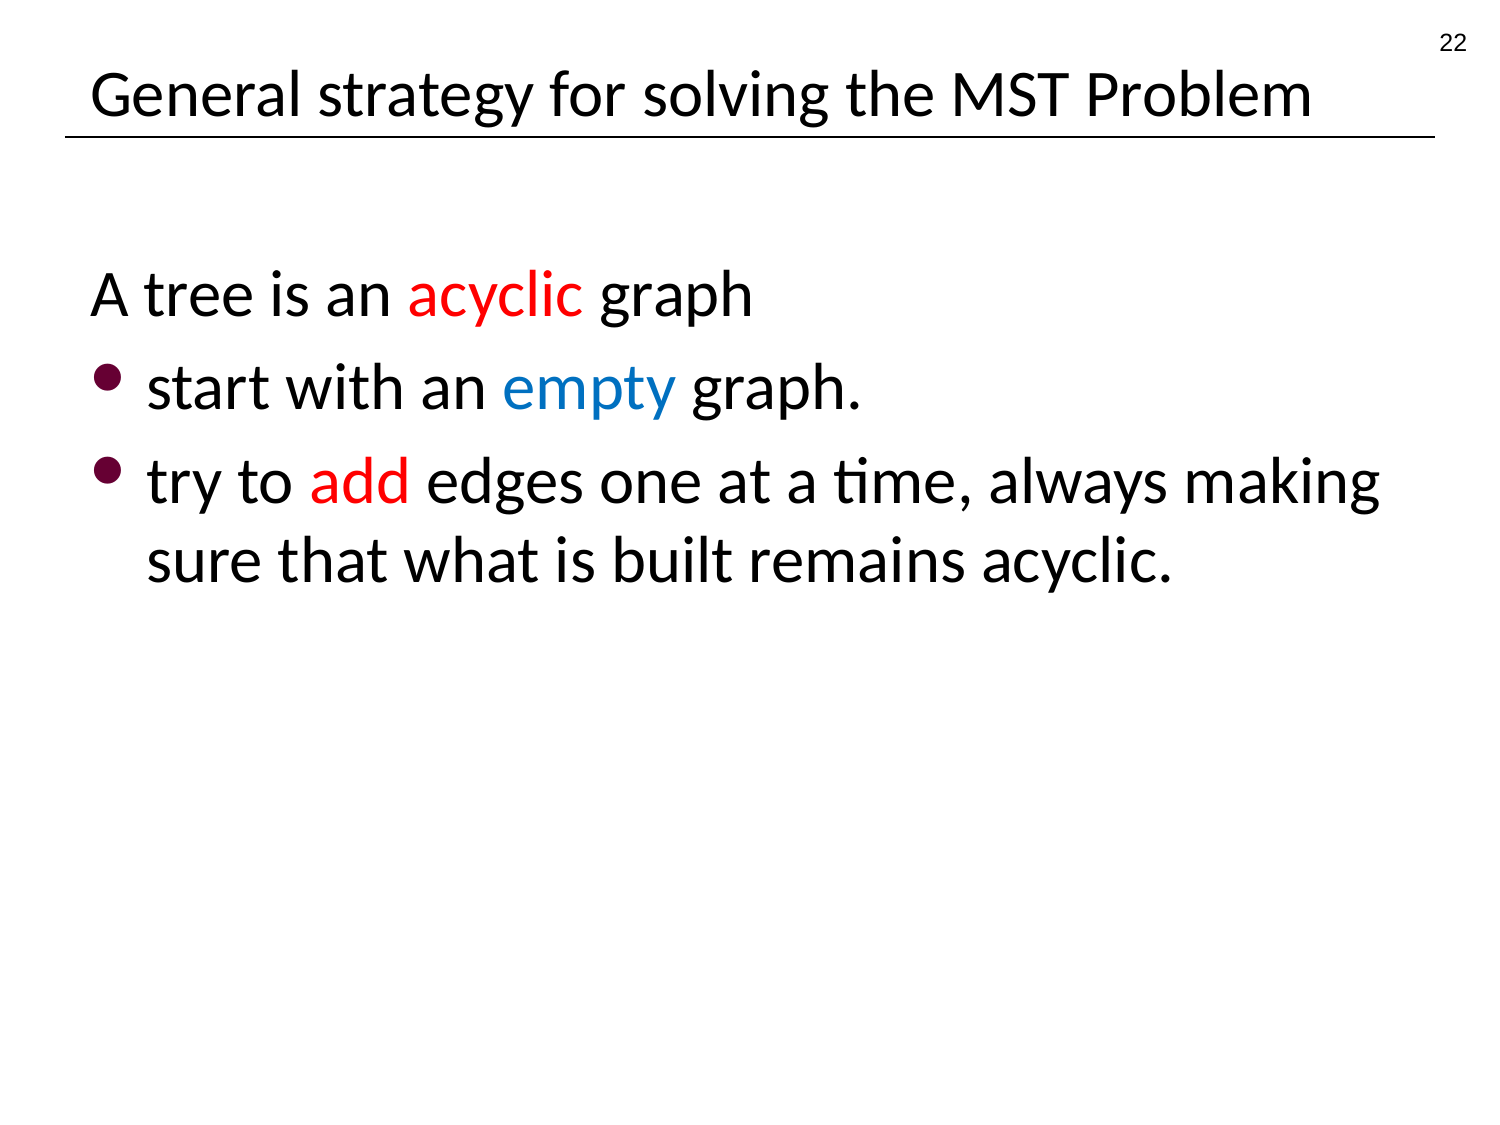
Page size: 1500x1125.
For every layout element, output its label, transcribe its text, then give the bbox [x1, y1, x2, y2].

title General strategy for solving the MST Problem [75, 20, 1425, 138]
list A tree is an acyclic graph start with an empty graph. try to add edges one at a time, always making sure that what is built remains acyclic. [75, 148, 1425, 1094]
slide_number 22 [1131, 18, 1483, 62]
